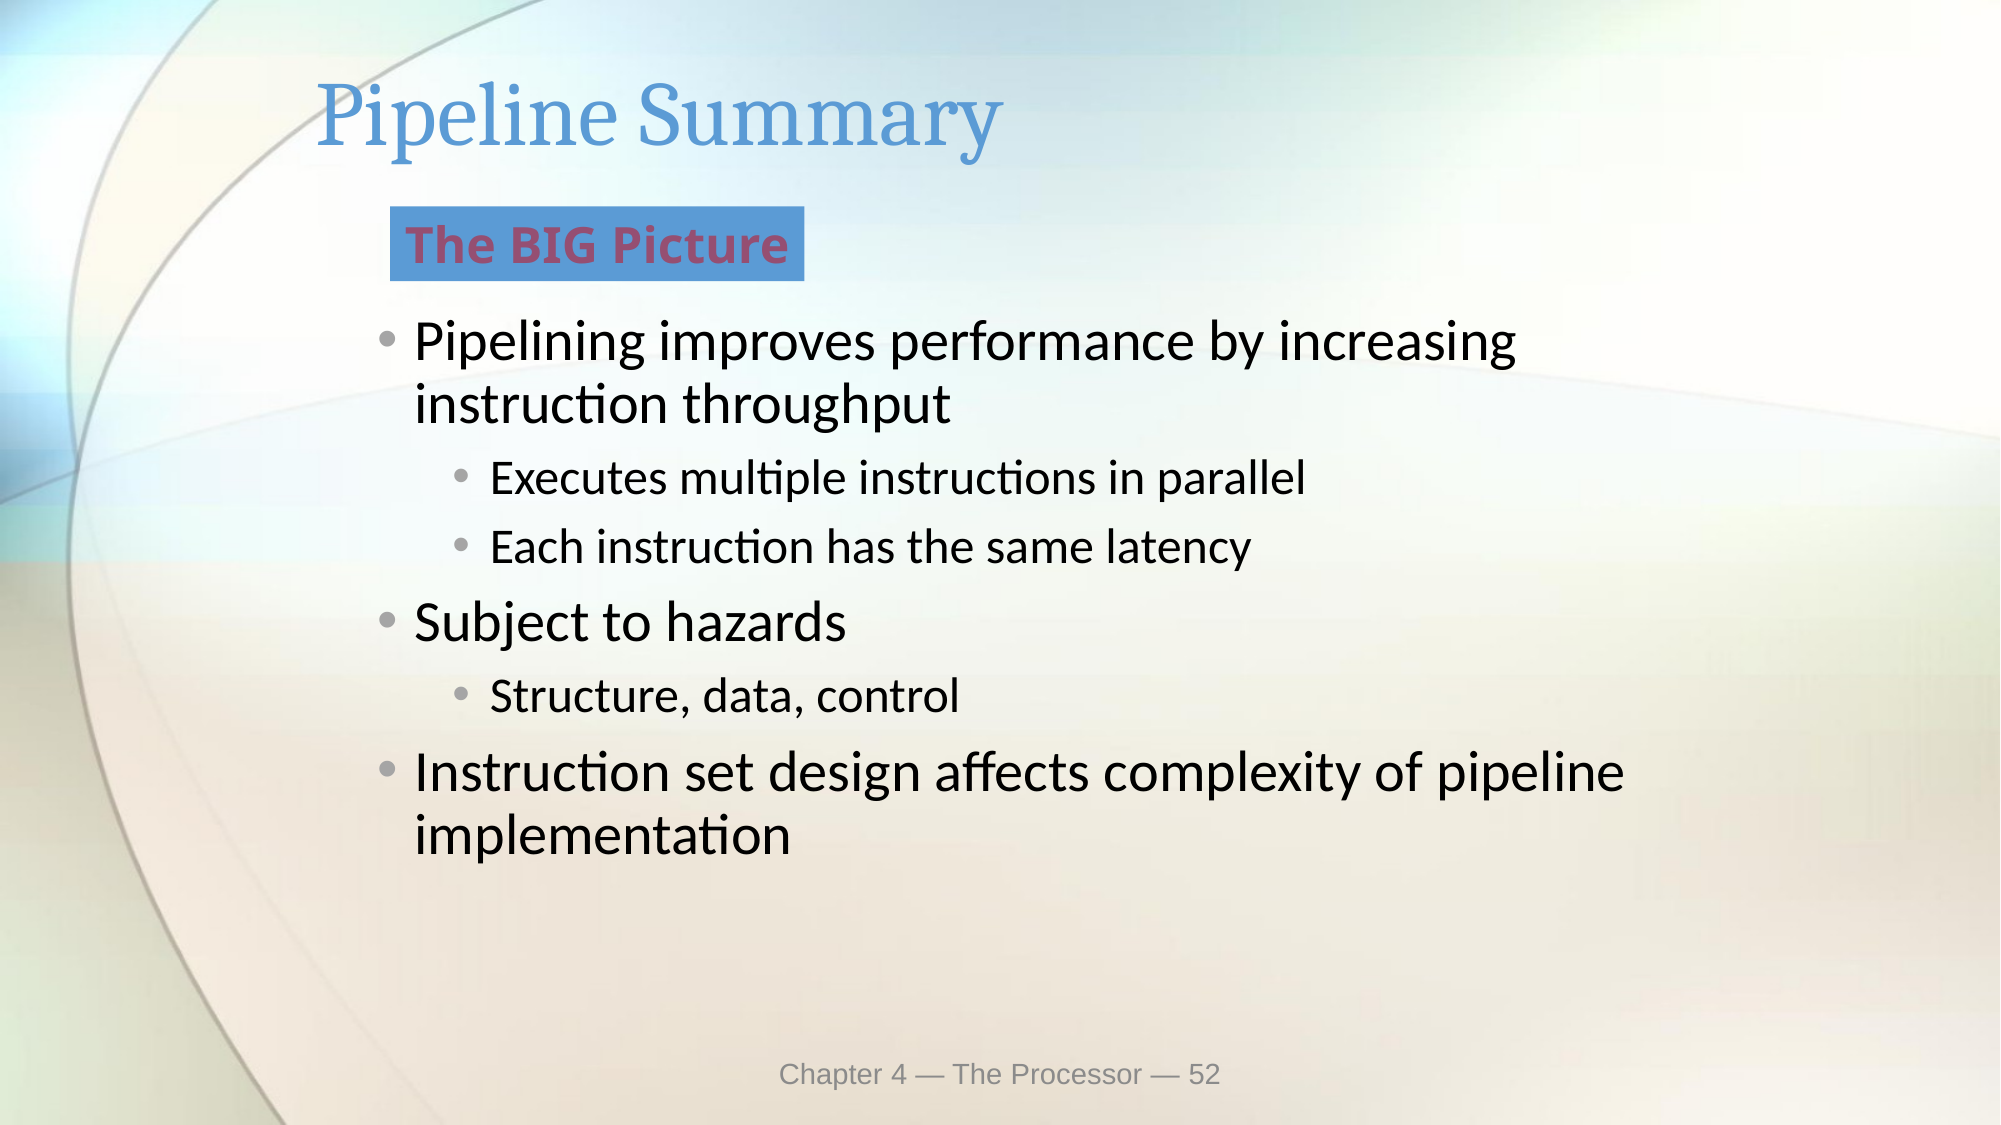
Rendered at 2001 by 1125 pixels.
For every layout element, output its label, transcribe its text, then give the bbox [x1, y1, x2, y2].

footer Chapter 4 — The Processor — 52 [762, 1042, 1238, 1103]
title Pipeline Summary [300, 0, 1782, 218]
picture [0, 0, 2001, 1125]
text_box The BIG Picture [390, 206, 805, 282]
list Pipelining improves performance by increasing instruction throughput Executes multiple instructions in parallel Each instruction has the same latency Subject to hazards Structure, data, control Instruction set design affects complexity of pipeline implementation [362, 302, 1719, 1024]
